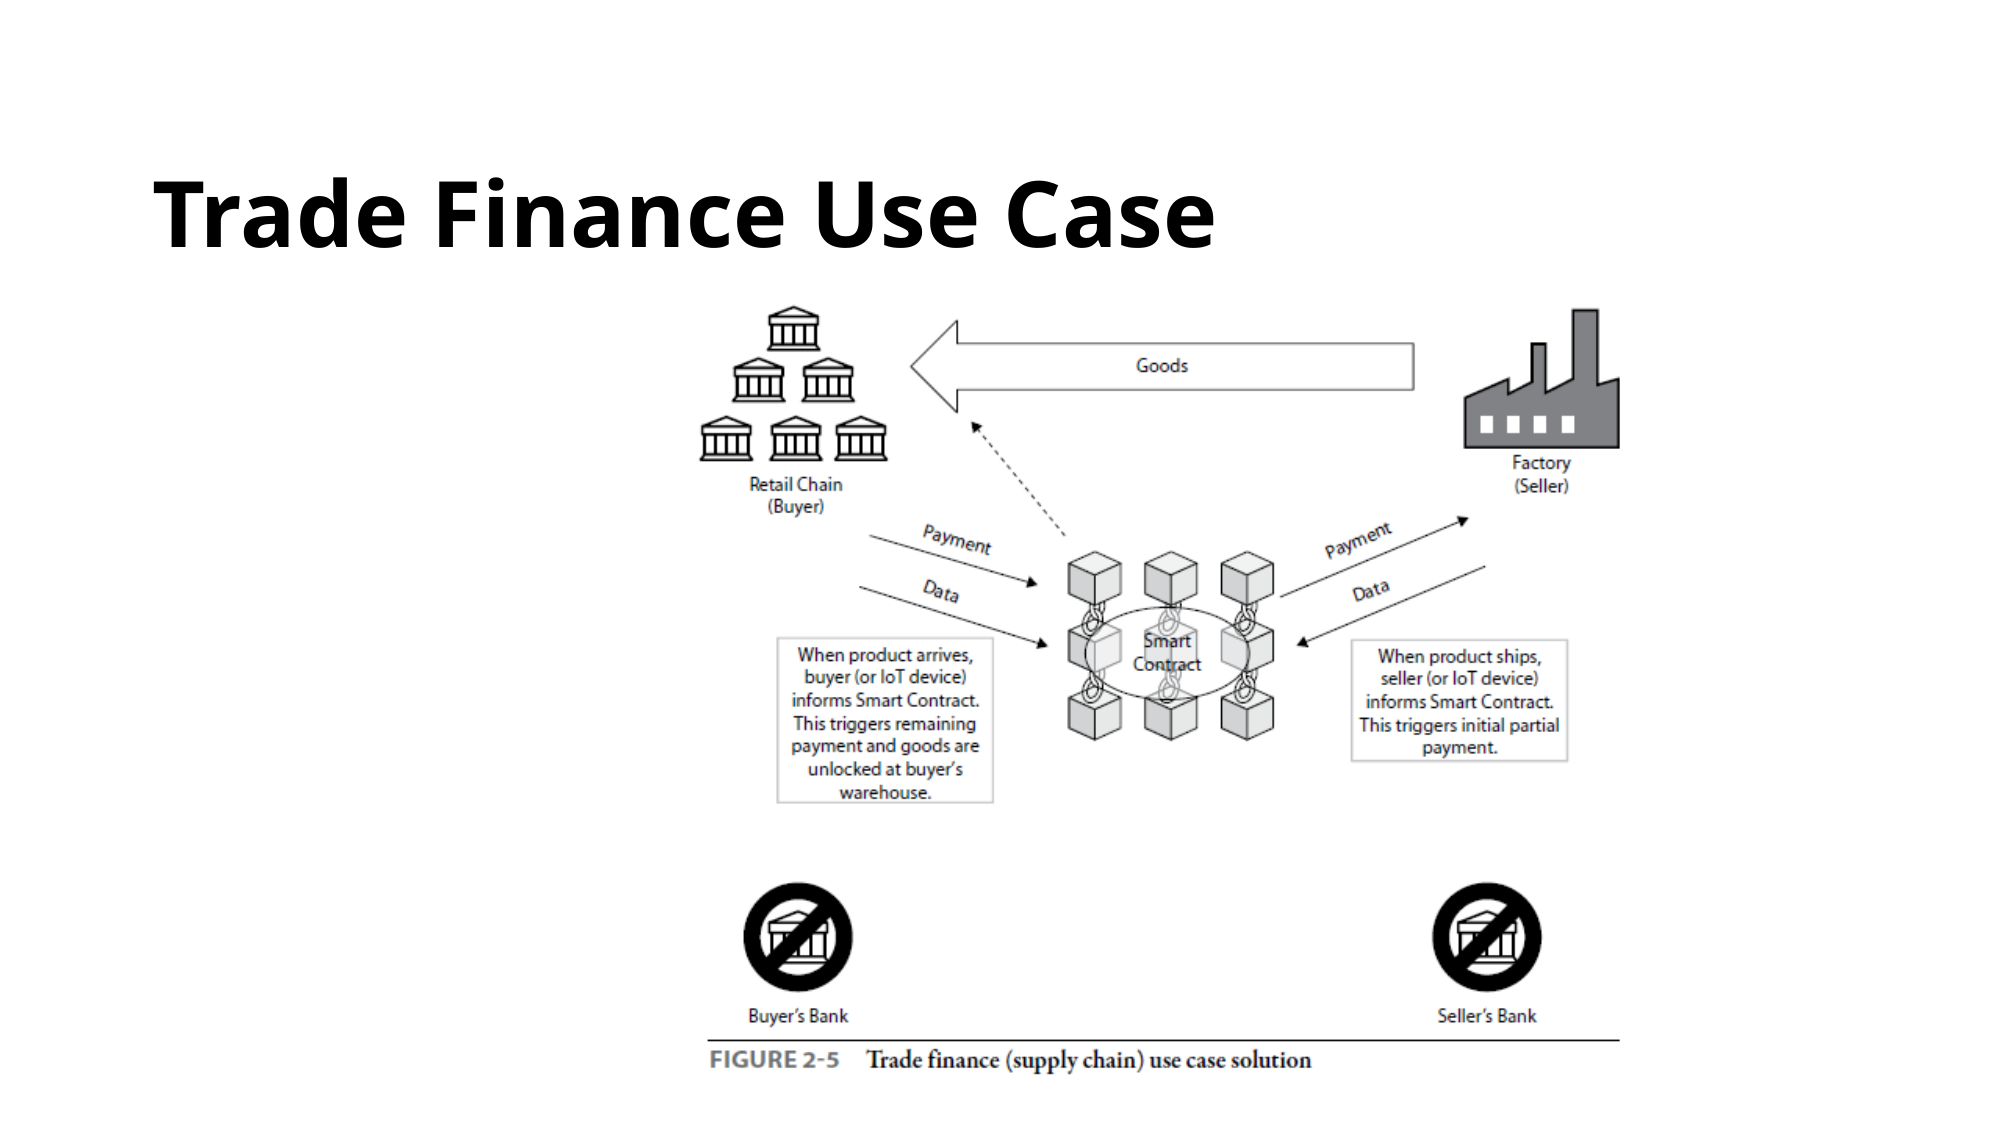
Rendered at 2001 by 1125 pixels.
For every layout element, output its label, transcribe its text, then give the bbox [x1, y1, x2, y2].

picture [661, 277, 1681, 1079]
title Trade Finance Use Case [137, 59, 1863, 278]
